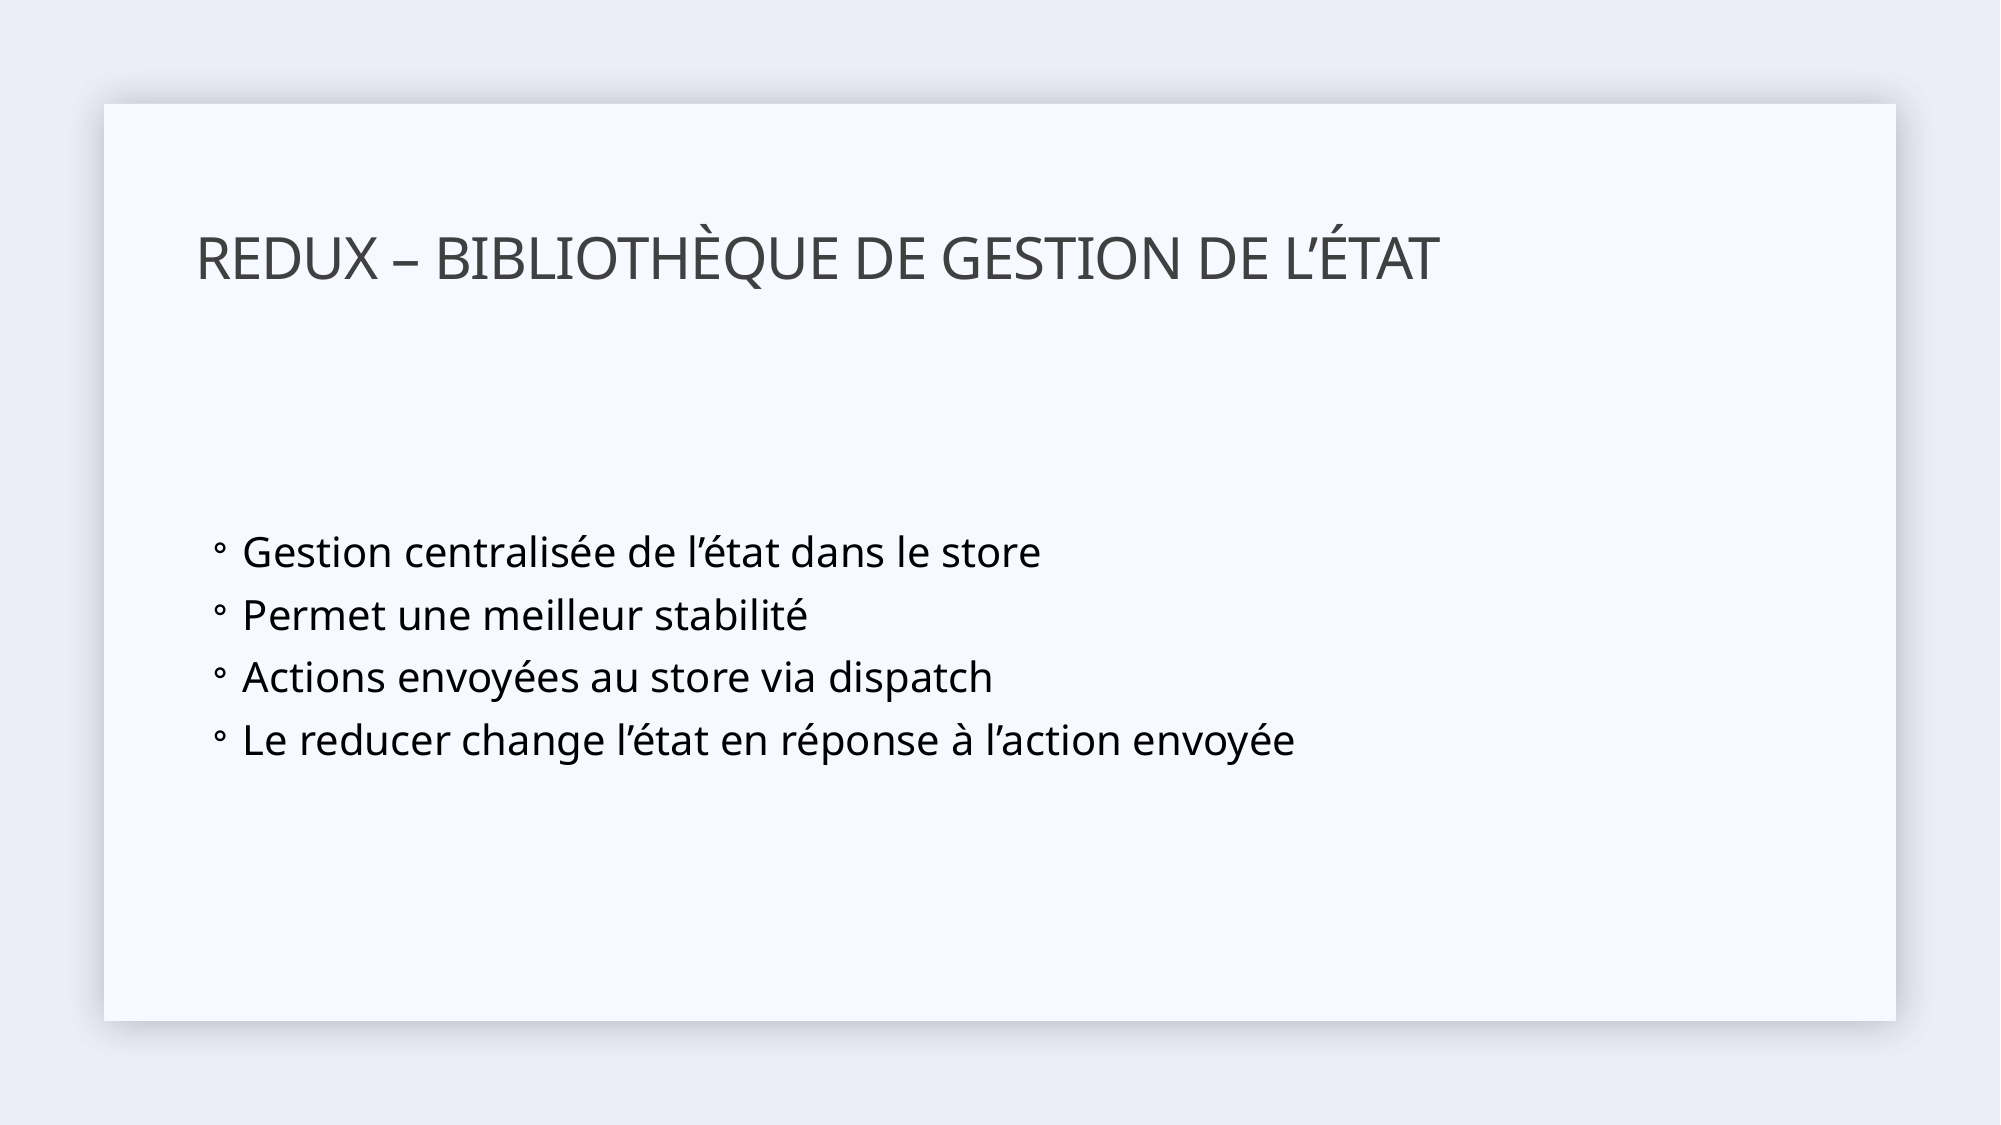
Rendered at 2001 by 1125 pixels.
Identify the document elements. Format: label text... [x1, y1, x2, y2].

title REDUX – Bibliothèque de gestion de l’état [180, 154, 1830, 367]
list Gestion centralisée de l’état dans le store Permet une meilleur stabilité Actions envoyées au store via dispatch Le reducer change l’état en réponse à l’action envoyée [180, 384, 1830, 1002]
